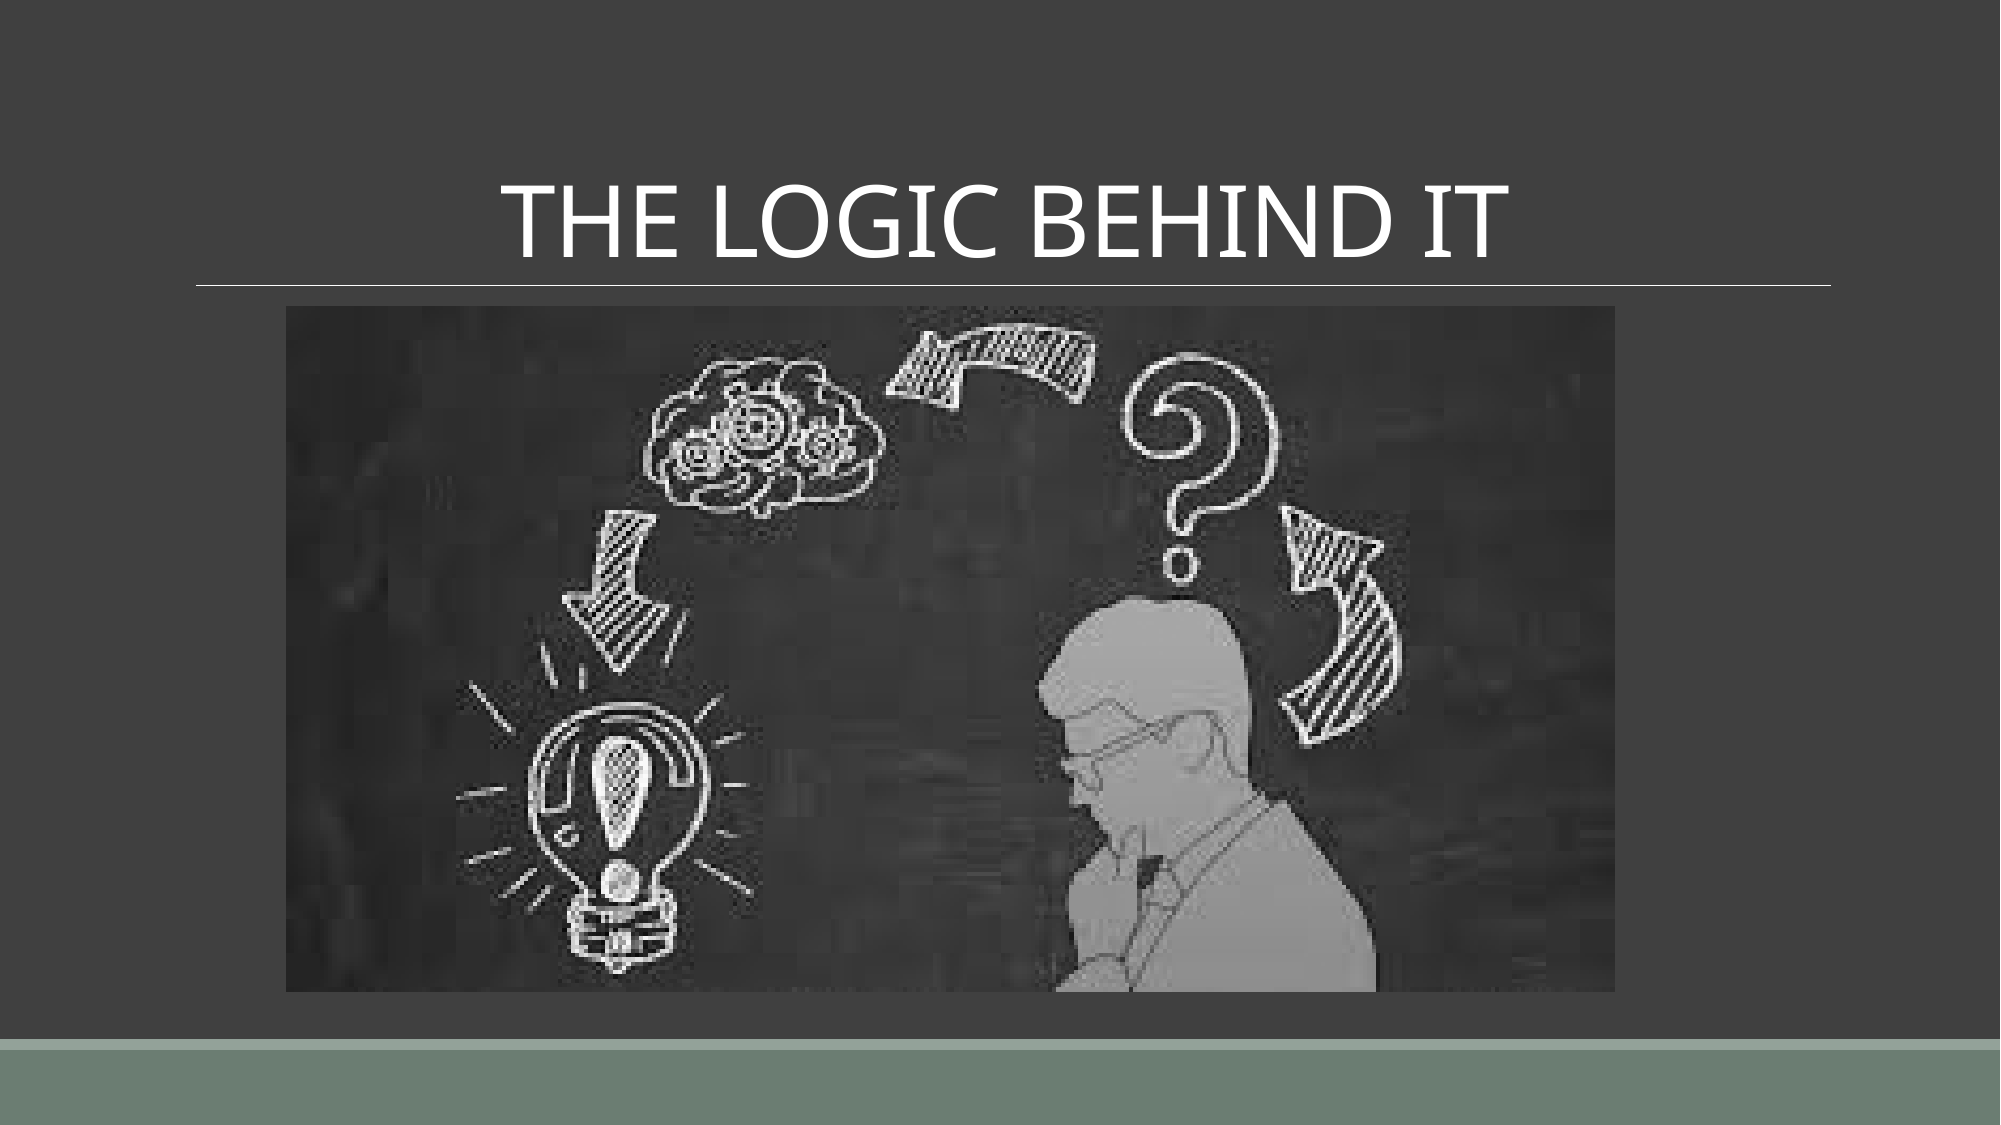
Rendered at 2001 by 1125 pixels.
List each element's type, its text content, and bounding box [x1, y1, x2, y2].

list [286, 305, 1615, 992]
title THE LOGIC BEHIND IT [180, 47, 1830, 285]
